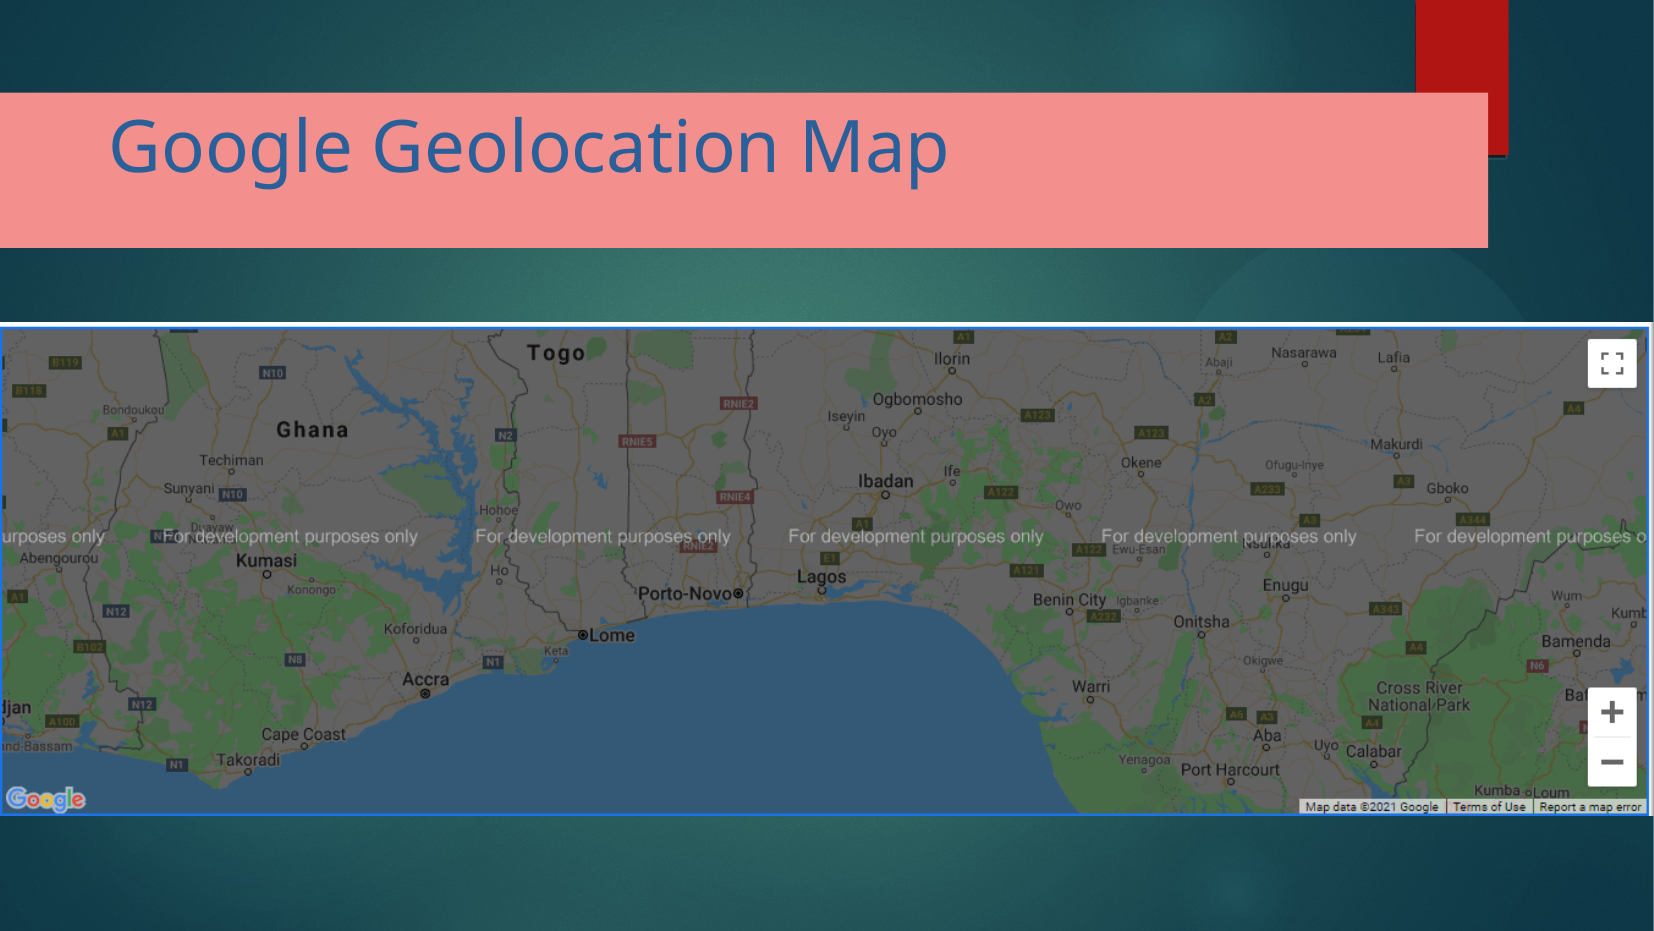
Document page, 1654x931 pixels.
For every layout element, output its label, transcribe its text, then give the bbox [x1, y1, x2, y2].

picture [0, 0, 1654, 931]
picture [0, 0, 1415, 92]
title Google Geolocation Map [0, 92, 1489, 248]
